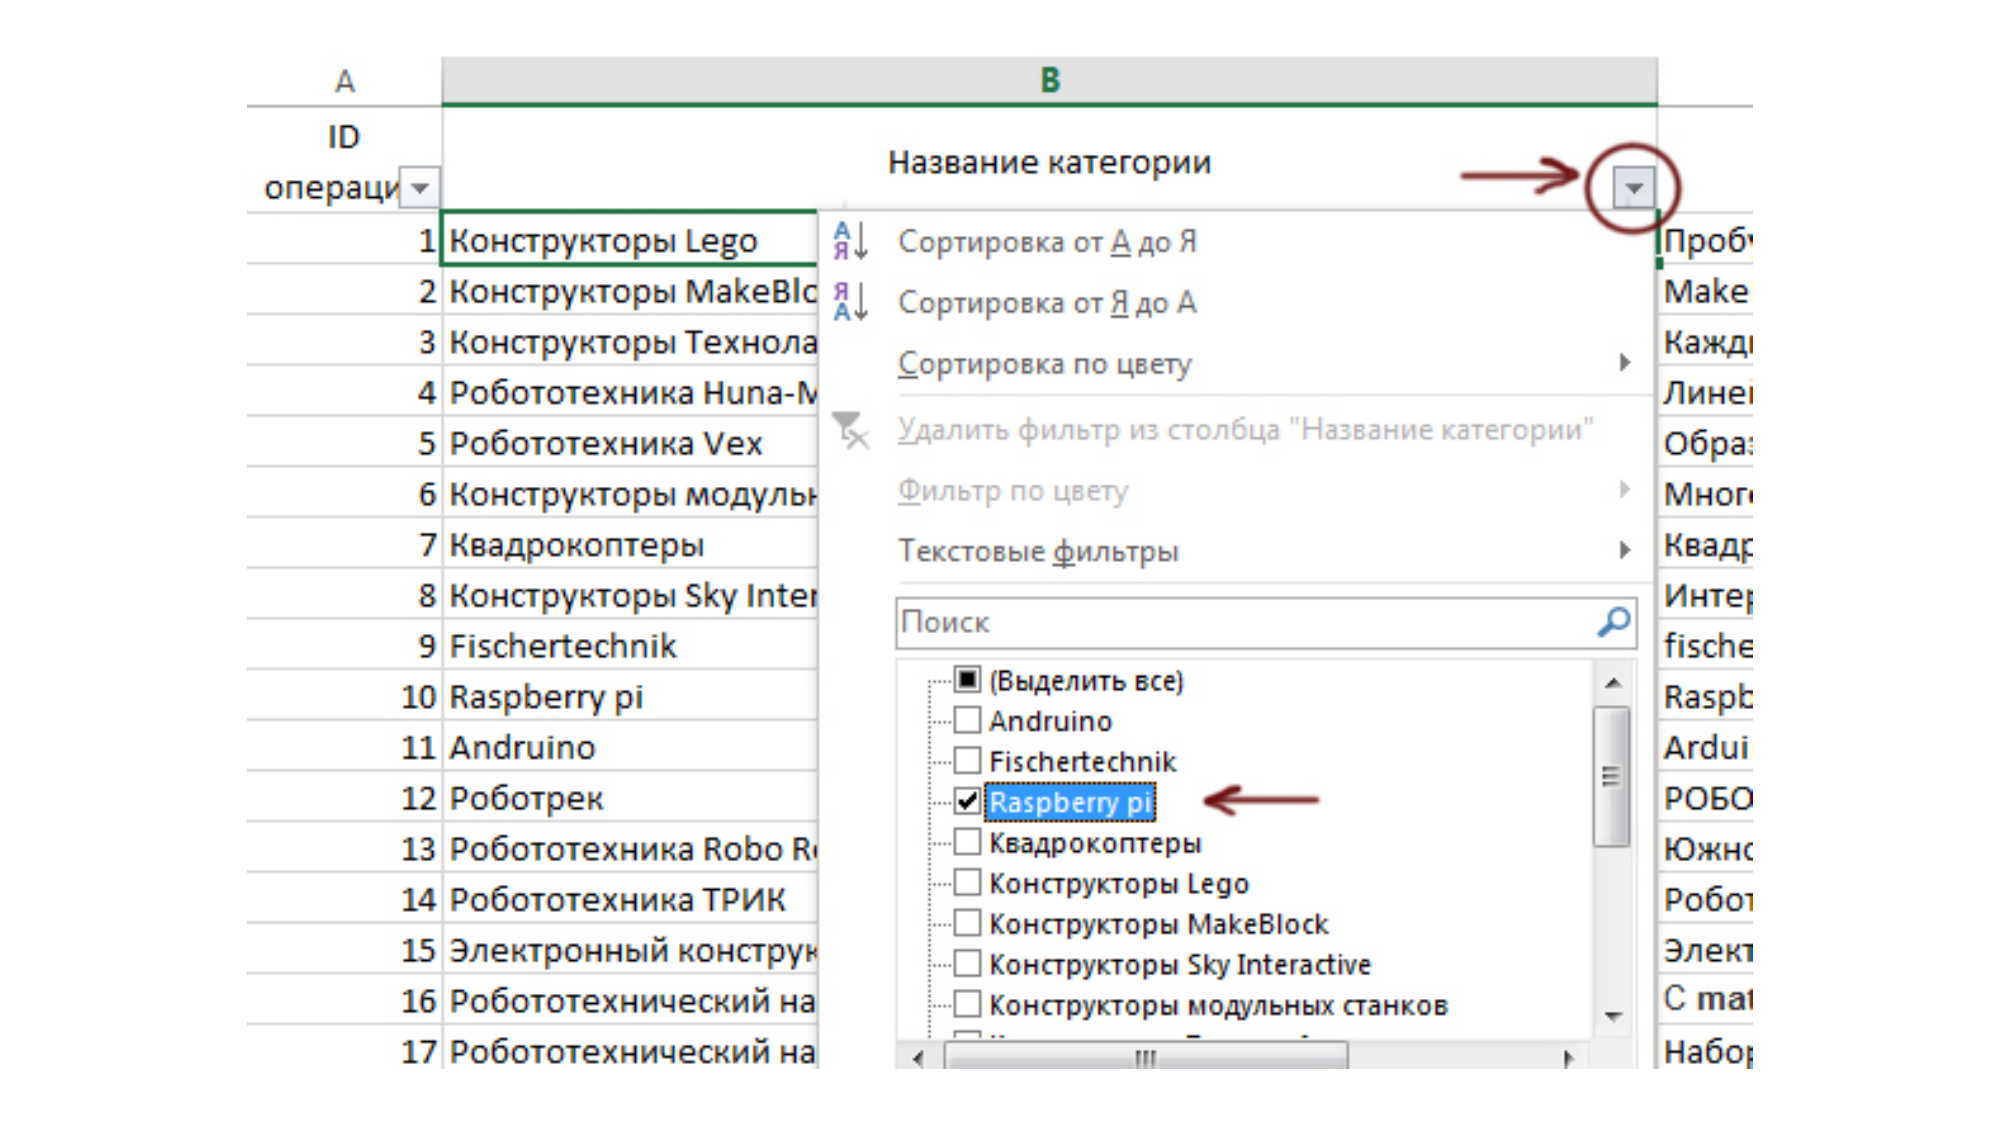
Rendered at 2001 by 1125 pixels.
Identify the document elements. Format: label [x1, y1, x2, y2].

picture [247, 55, 1753, 1070]
